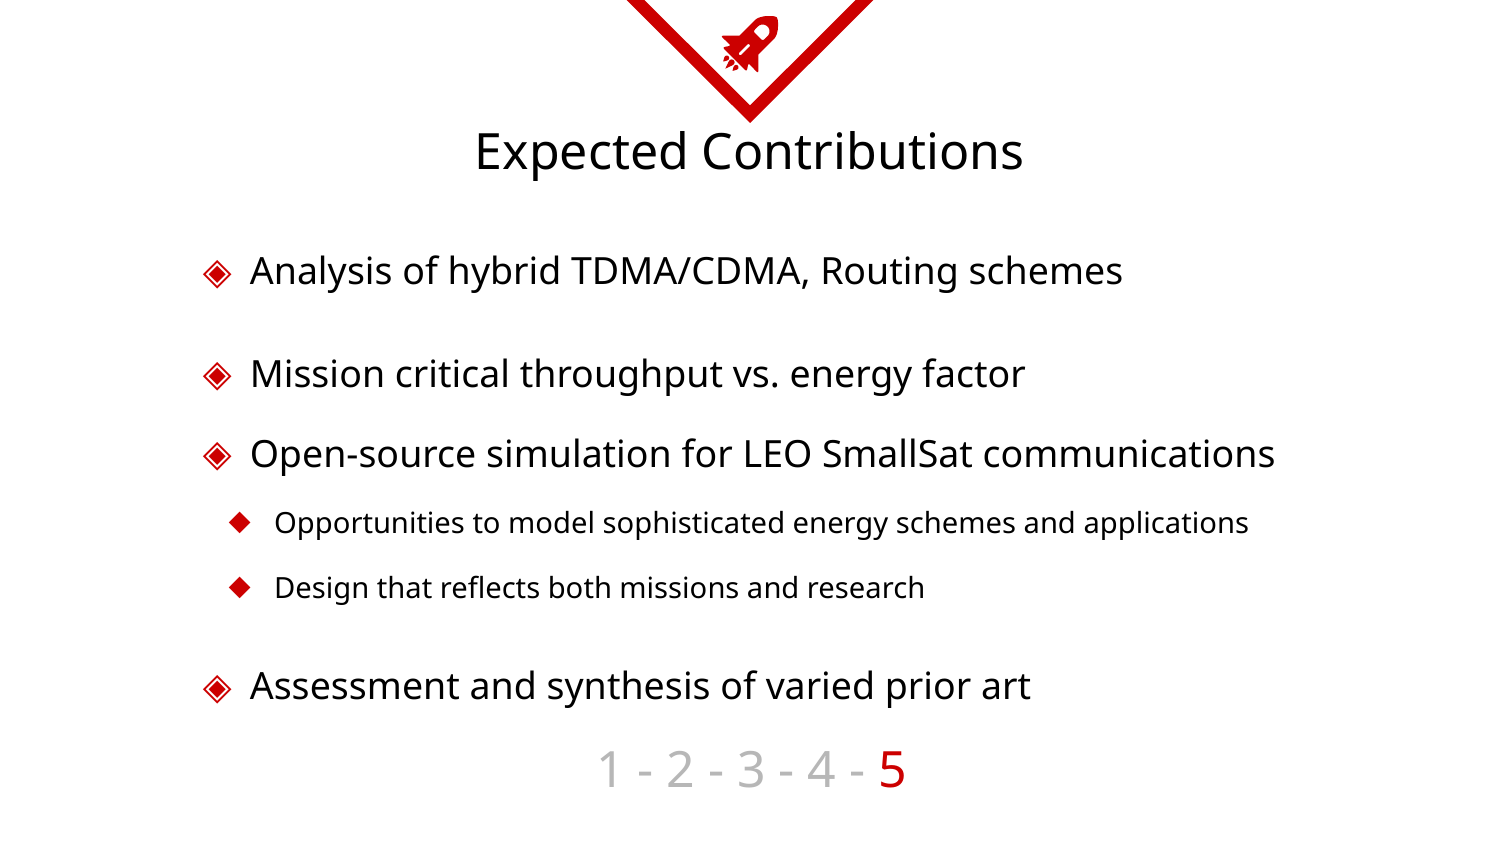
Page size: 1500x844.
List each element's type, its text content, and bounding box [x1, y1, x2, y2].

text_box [721, 15, 779, 73]
title Expected Contributions [169, 104, 1331, 187]
text_box 1 - 2 - 3 - 4 - 5 [350, 722, 1153, 844]
list Analysis of hybrid TDMA/CDMA, Routing schemes Mission critical throughput vs. energy factor Open-source simulation for LEO SmallSat communications Opportunities to model sophisticated energy schemes and applications Design that reflects both missions and research Assessment and synthesis of varied prior art [169, 187, 1331, 756]
